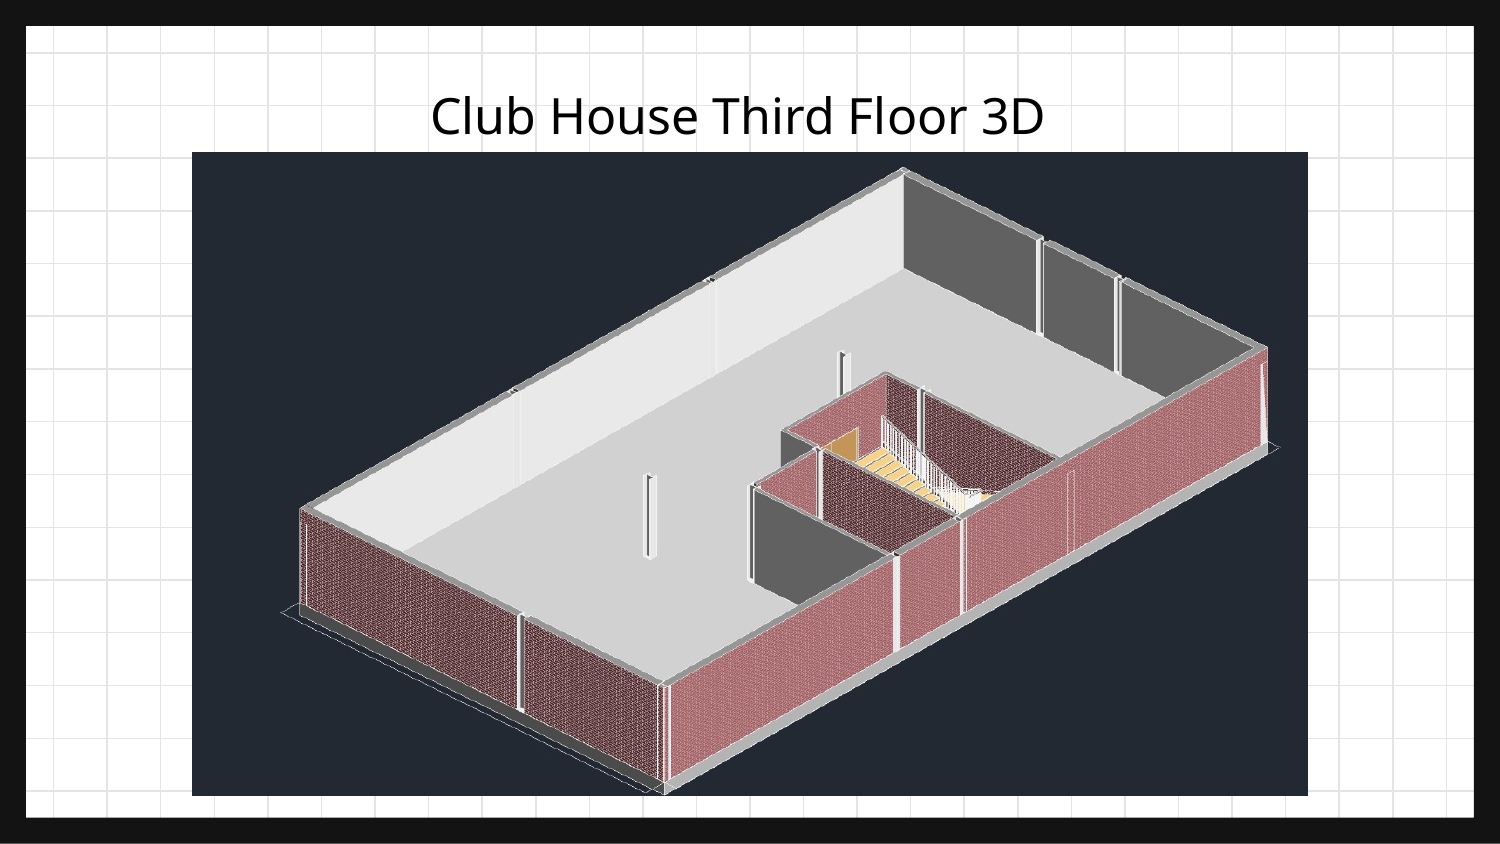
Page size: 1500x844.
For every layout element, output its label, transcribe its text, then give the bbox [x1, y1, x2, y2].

text_box Club House Third Floor 3D [415, 76, 1088, 150]
picture [192, 152, 1308, 796]
